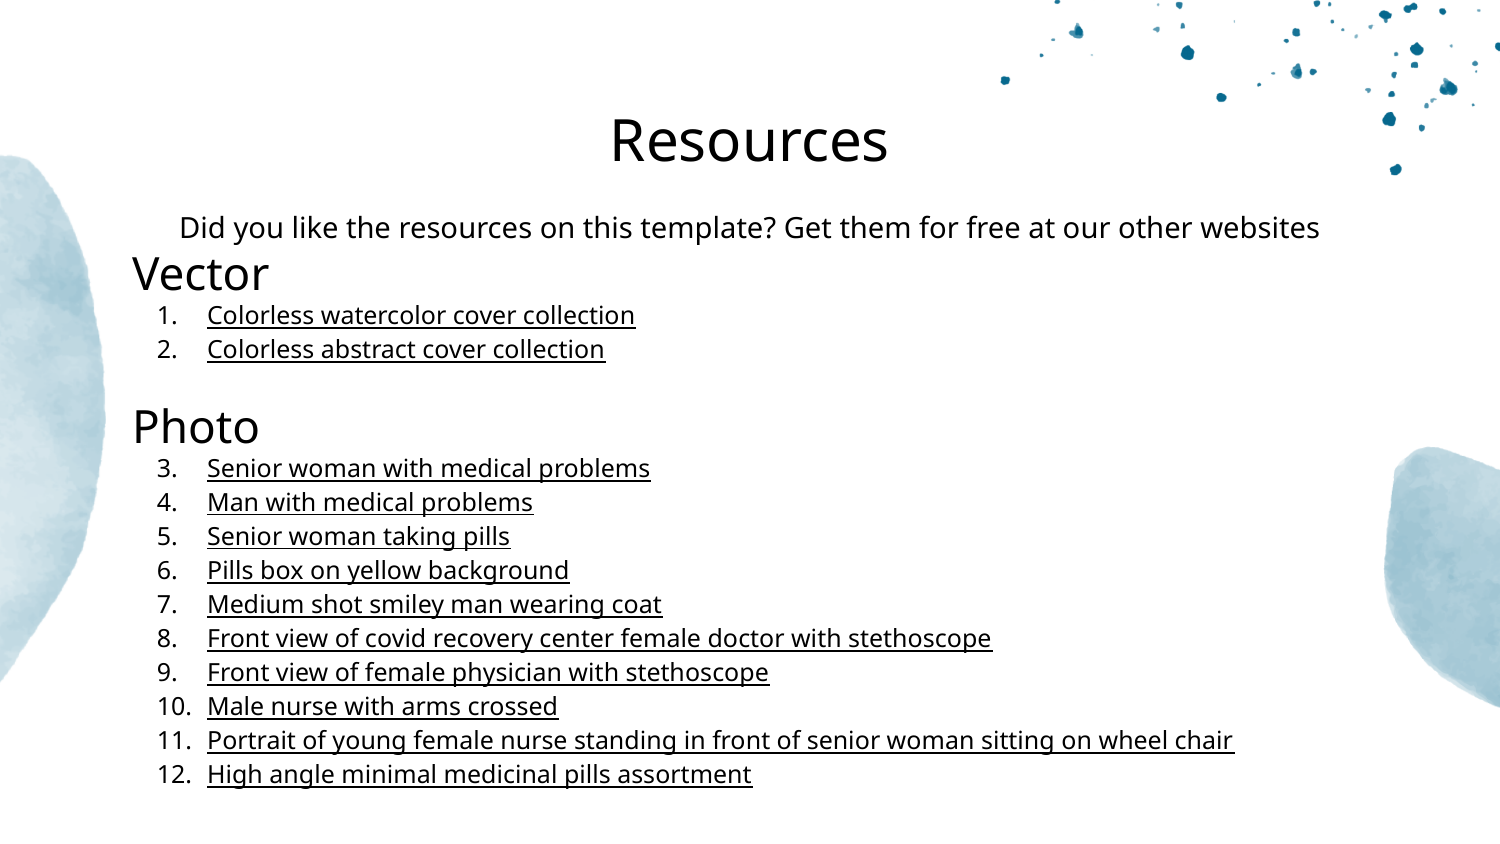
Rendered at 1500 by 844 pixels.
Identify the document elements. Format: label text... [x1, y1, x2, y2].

picture [1383, 446, 1500, 711]
title Resources [116, 88, 1383, 183]
picture [0, 155, 106, 735]
list Did you like the resources on this template? Get them for free at our other websites Vector Colorless watercolor cover collection Colorless abstract cover collection Photo Senior woman with medical problems Man with medical problems Senior woman taking pills Pills box on yellow background Medium shot smiley man wearing coat Front view of covid recovery center female doctor with stethoscope Front view of female physician with stethoscope Male nurse with arms crossed Portrait of young female nurse standing in front of senior woman sitting on wheel chair High angle minimal medicinal pills assortment [116, 194, 1383, 756]
picture [970, 0, 1500, 176]
